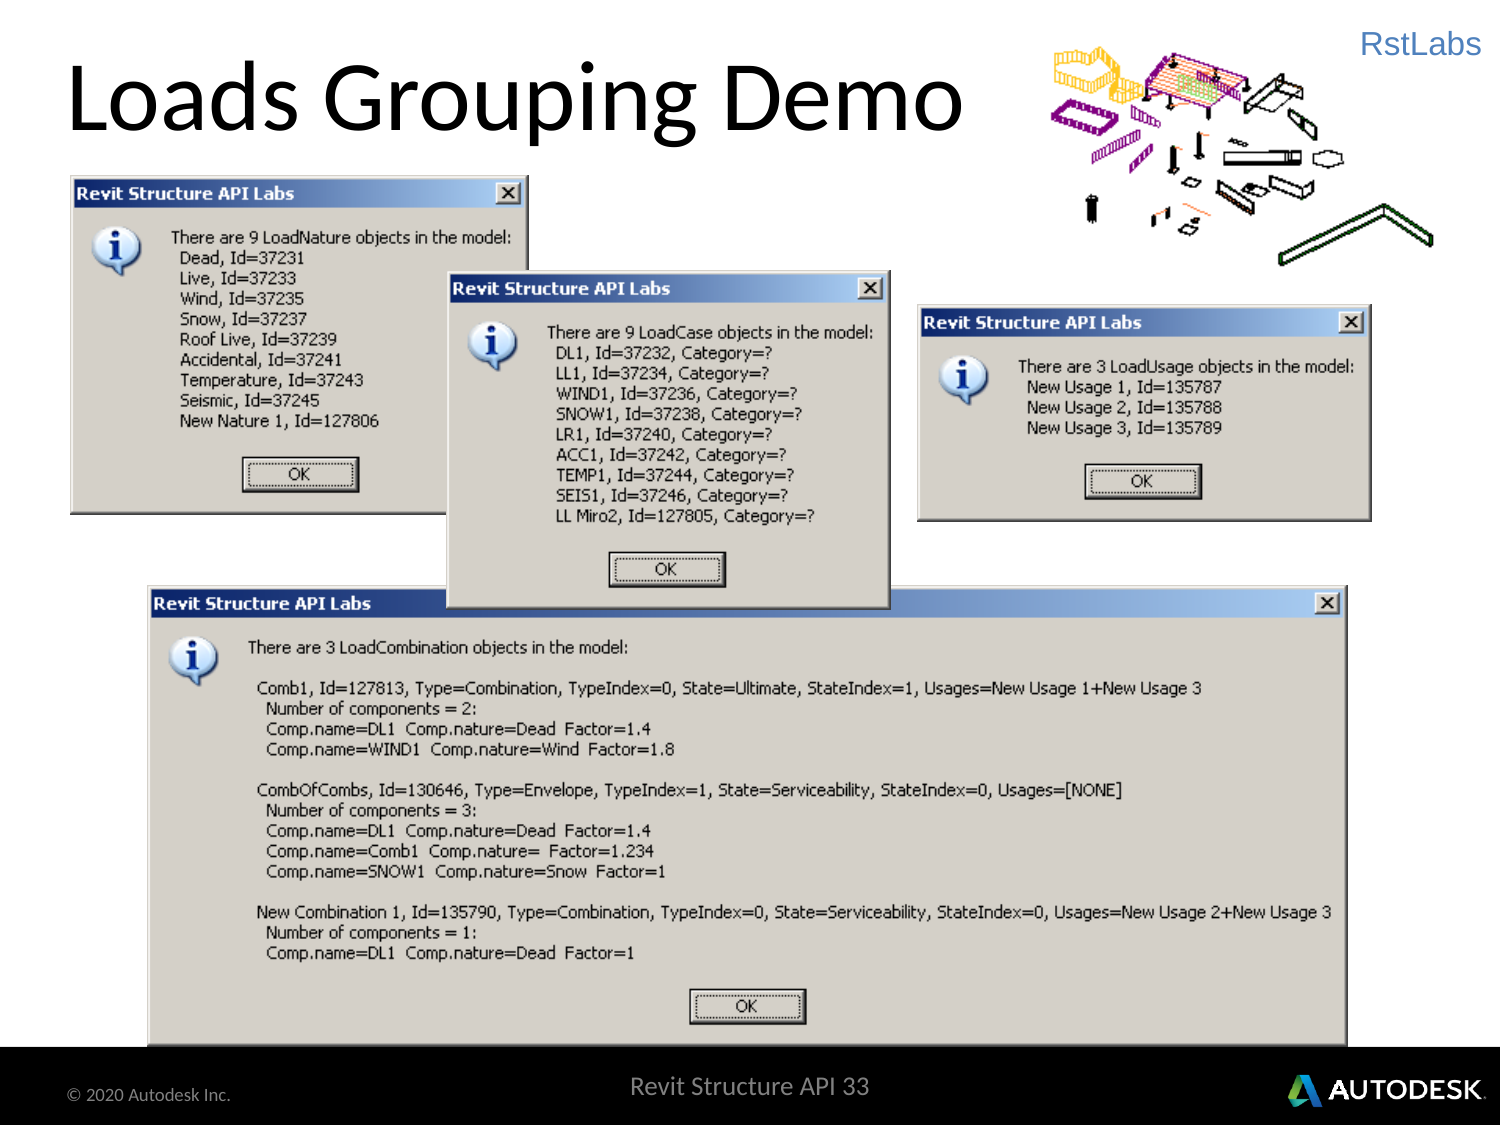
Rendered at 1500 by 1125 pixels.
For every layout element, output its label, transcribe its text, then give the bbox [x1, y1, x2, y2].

text_box RstLabs [1151, 22, 1483, 63]
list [147, 585, 1348, 1048]
picture [0, 1046, 1500, 1125]
picture [1042, 39, 1458, 294]
title Loads Grouping Demo [51, 23, 1151, 144]
picture [917, 304, 1372, 523]
picture [70, 175, 891, 610]
